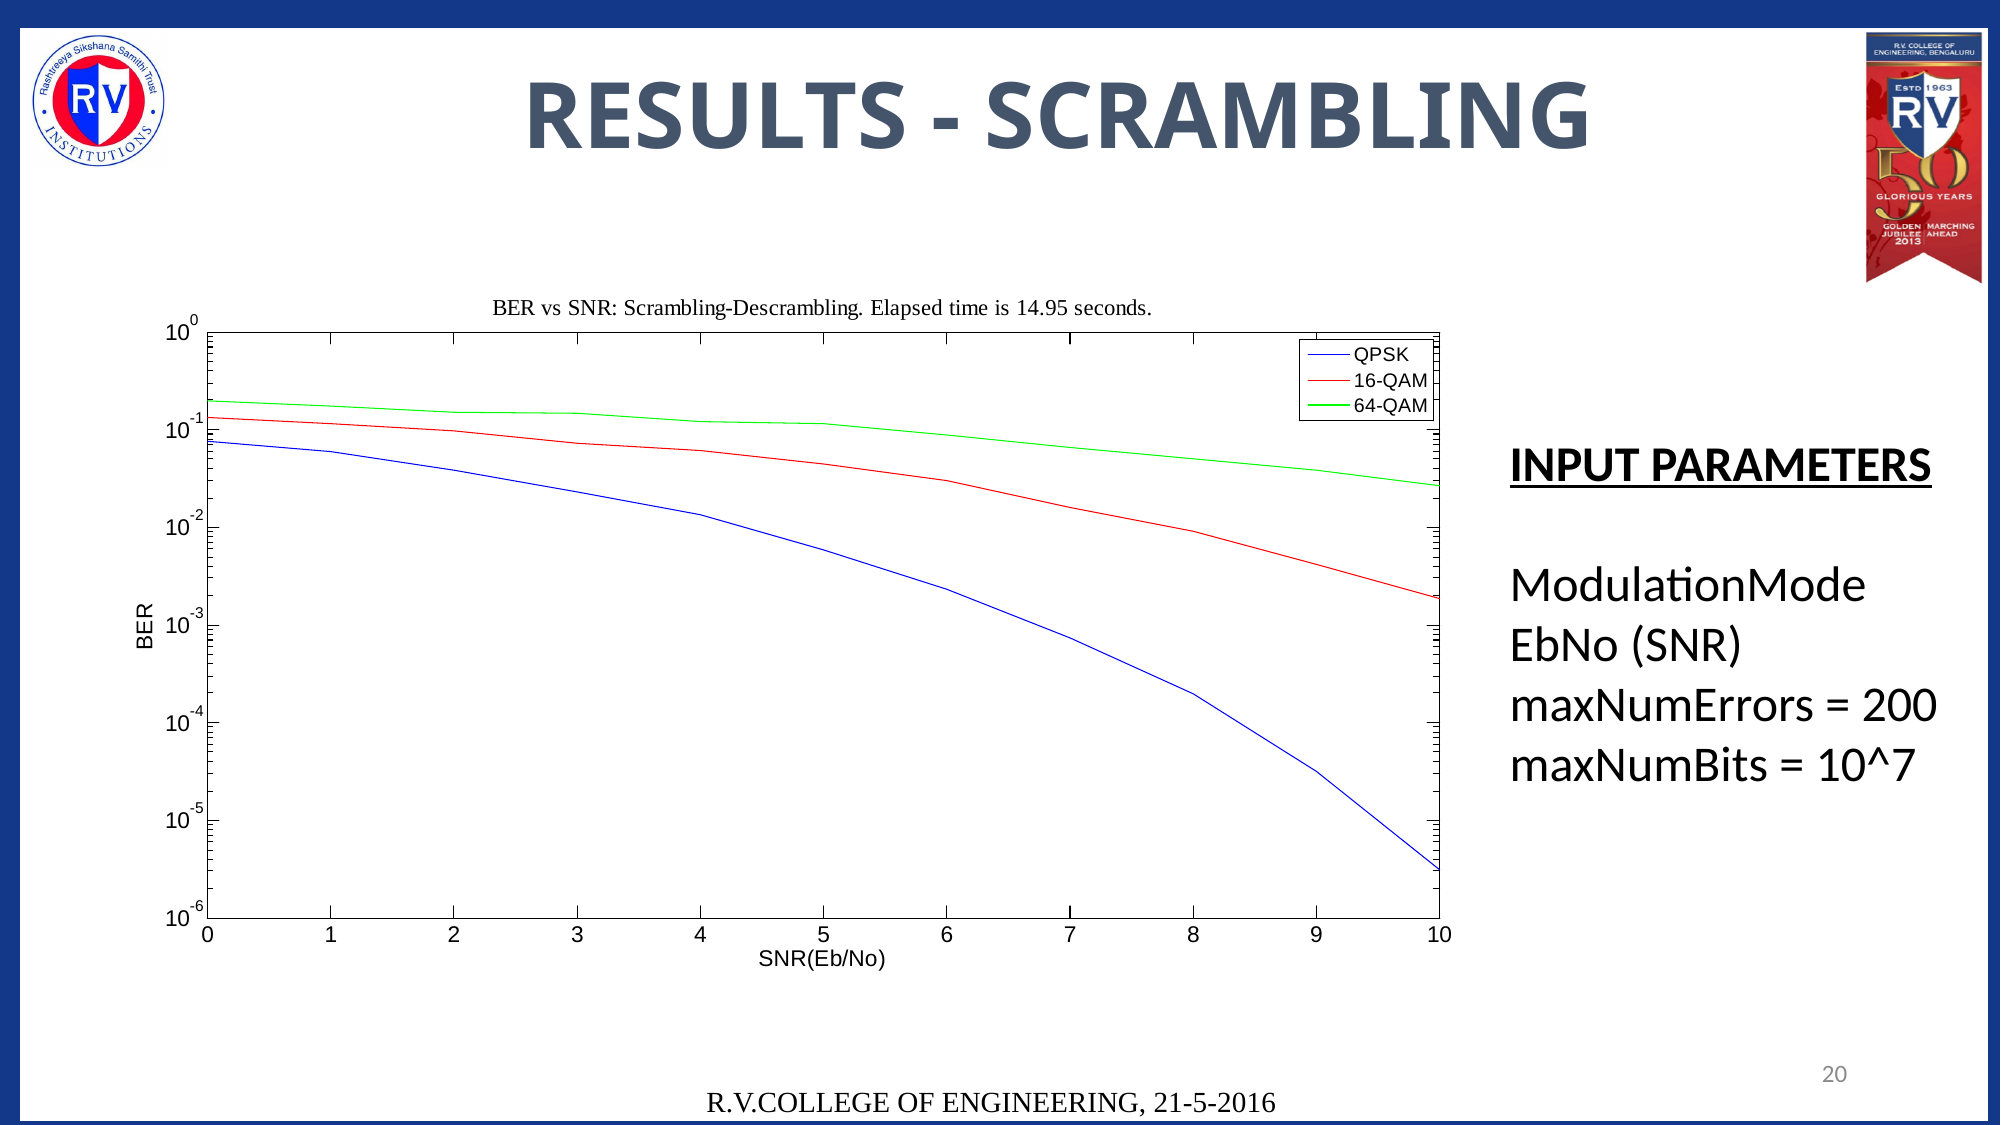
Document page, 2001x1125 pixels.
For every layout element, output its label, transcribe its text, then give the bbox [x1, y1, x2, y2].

picture [120, 278, 1464, 988]
picture [1862, 29, 1987, 296]
slide_number 20 [1412, 1042, 1863, 1103]
text_box [3, 11, 2000, 1125]
text_box R.V.COLLEGE OF ENGINEERING, 21-5-2016 [691, 1075, 1487, 1125]
picture [31, 33, 167, 168]
text_box INPUT PARAMETERS ModulationMode EbNo (SNR) maxNumErrors = 200 maxNumBits = 10^7 [1494, 424, 1961, 859]
text_box RESULTS - SCRAMBLING [137, 48, 1681, 279]
